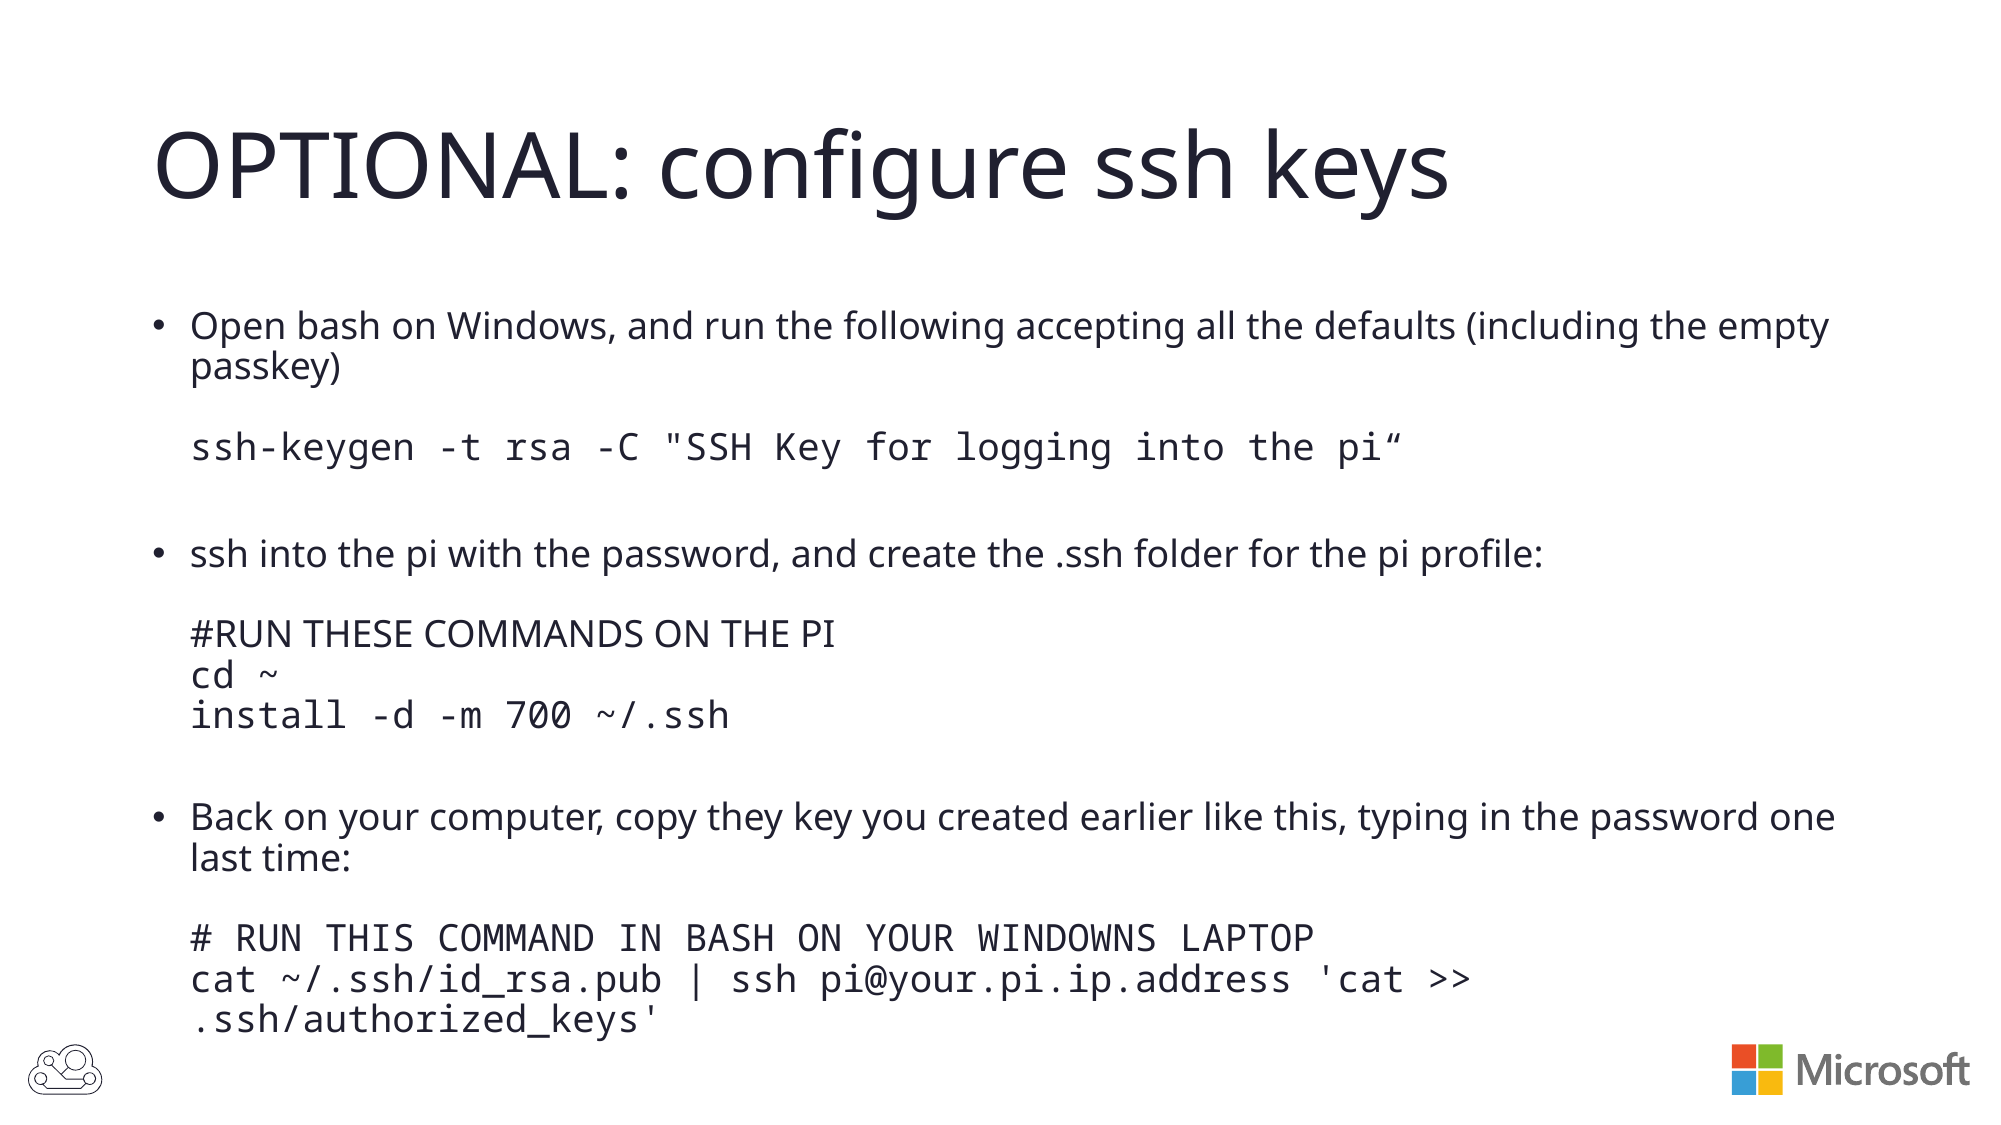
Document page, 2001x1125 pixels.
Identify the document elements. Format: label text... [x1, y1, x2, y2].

list Open bash on Windows, and run the following accepting all the defaults (including the empty passkey) ssh-keygen -t rsa -C "SSH Key for logging into the pi“ ssh into the pi with the password, and create the .ssh folder for the pi profile: #RUN THESE COMMANDS ON THE PI cd ~ install -d -m 700 ~/.ssh Back on your computer, copy they key you created earlier like this, typing in the password one last time: # RUN THIS COMMAND IN BASH ON YOUR WINDOWNS LAPTOP cat ~/.ssh/id_rsa.pub | ssh pi@your.pi.ip.address 'cat >> .ssh/authorized_keys' [137, 299, 1863, 1014]
title OPTIONAL: configure ssh keys [137, 59, 1863, 278]
